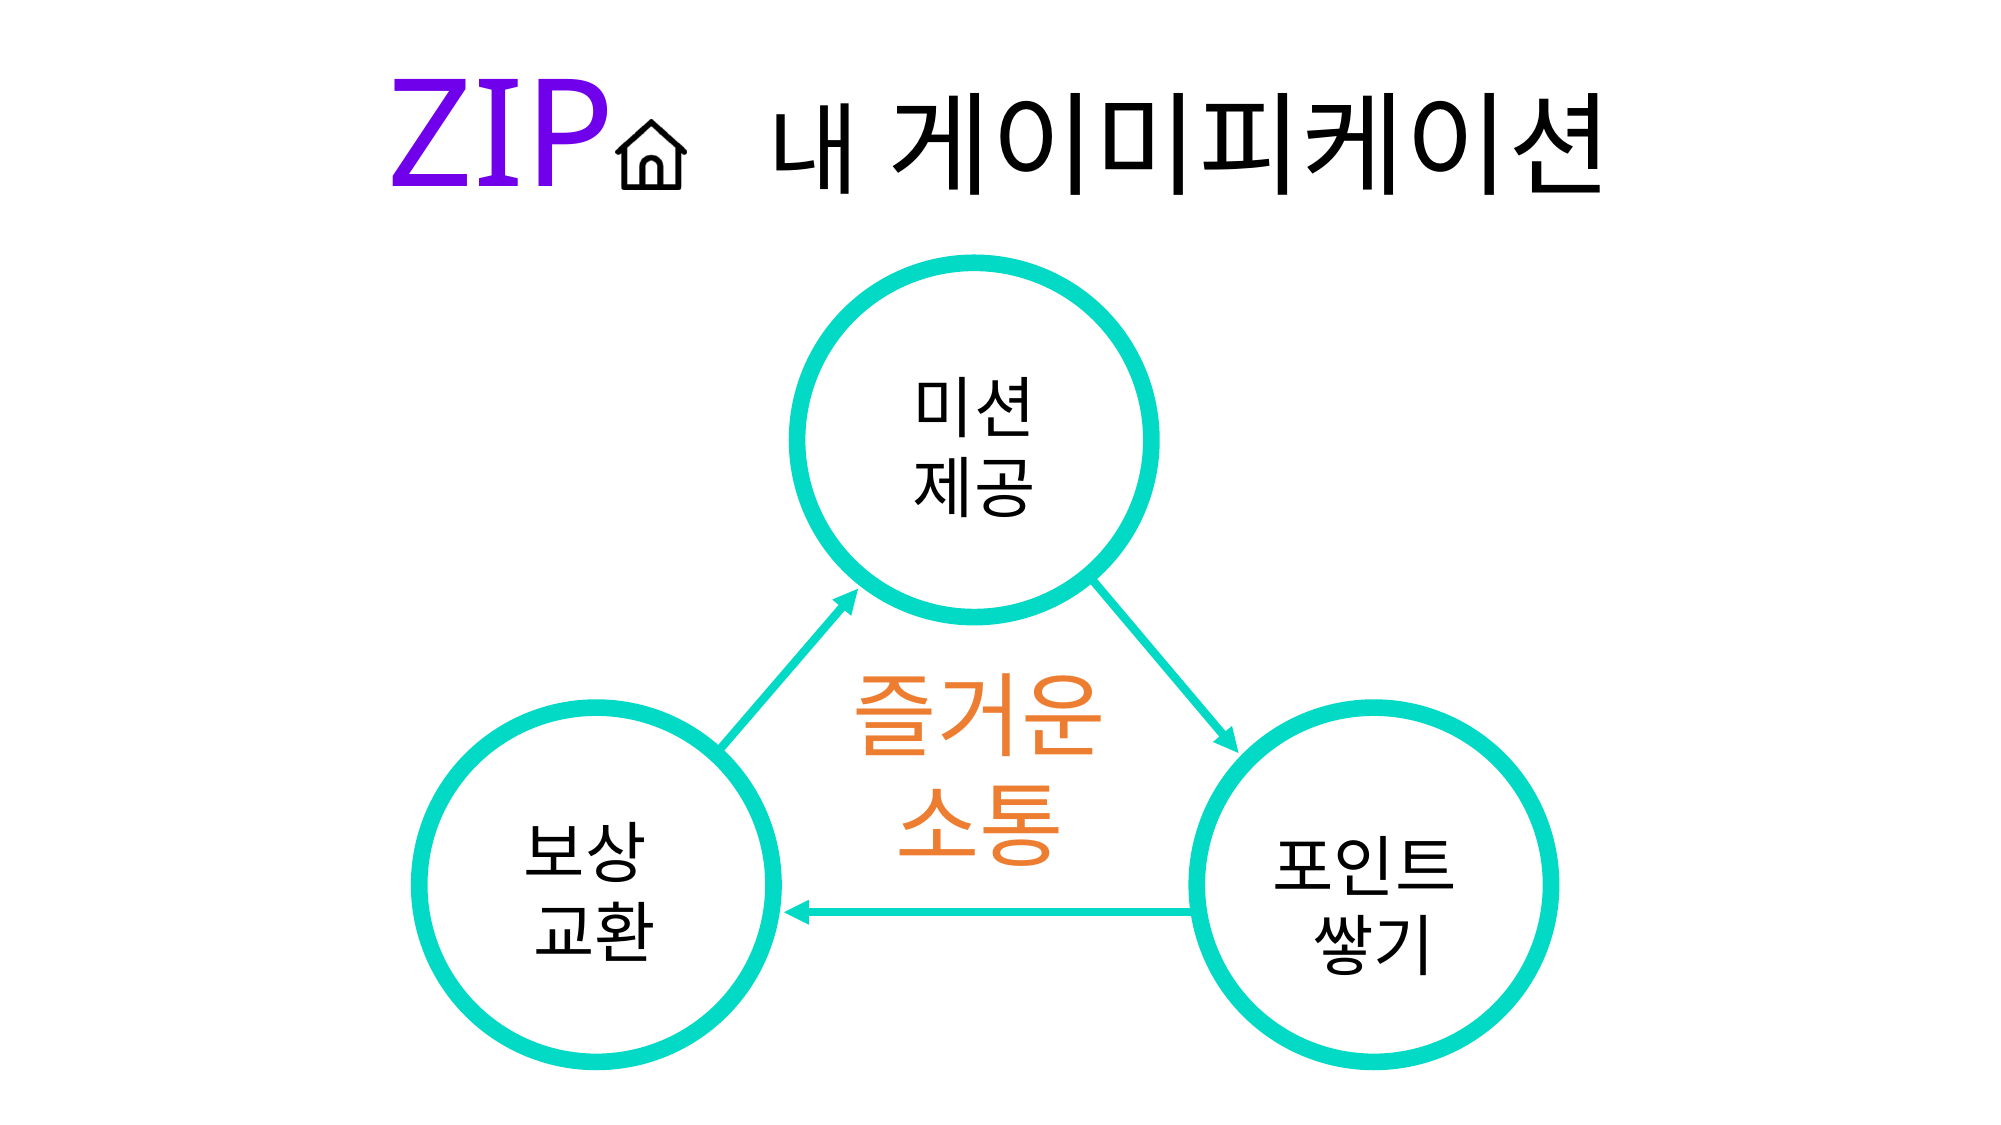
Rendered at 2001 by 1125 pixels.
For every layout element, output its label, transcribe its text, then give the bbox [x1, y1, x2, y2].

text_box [419, 262, 1552, 1062]
text_box ZIP 내 게이미피케이션 [0, 29, 2000, 225]
picture [615, 119, 687, 190]
